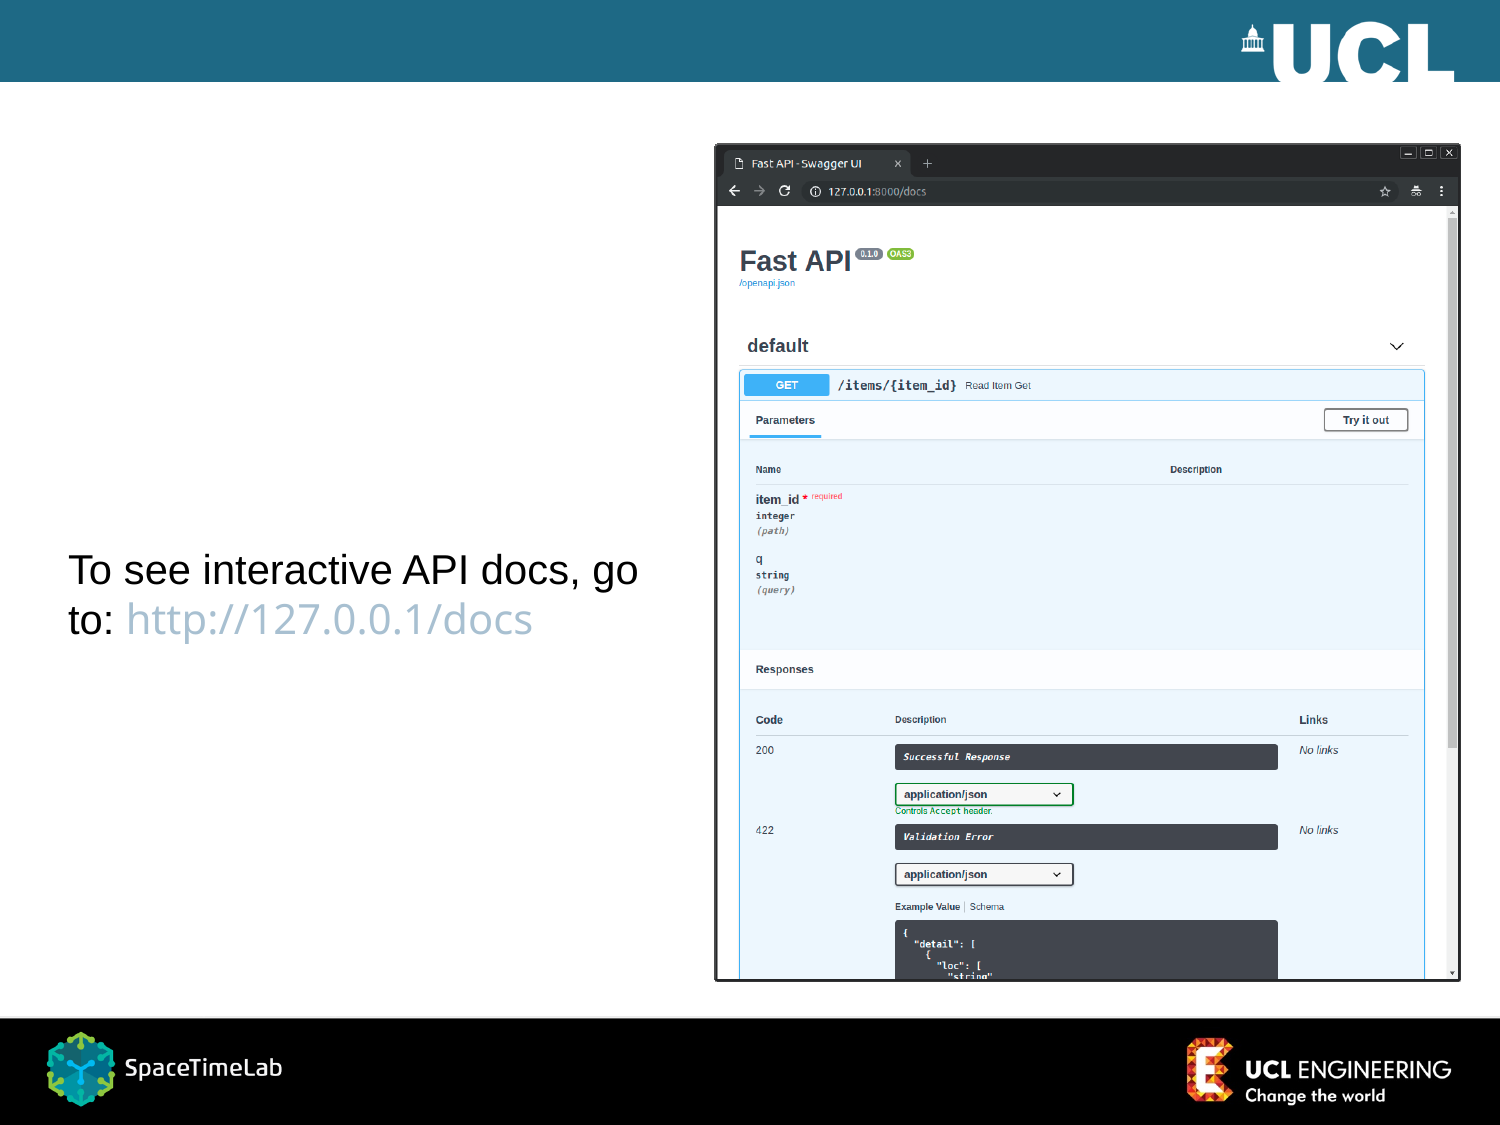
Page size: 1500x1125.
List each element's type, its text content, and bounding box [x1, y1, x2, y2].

picture [0, 990, 1500, 1125]
list To see interactive API docs, go to: http://127.0.0.1/docs [53, 172, 680, 657]
picture [714, 142, 1461, 982]
